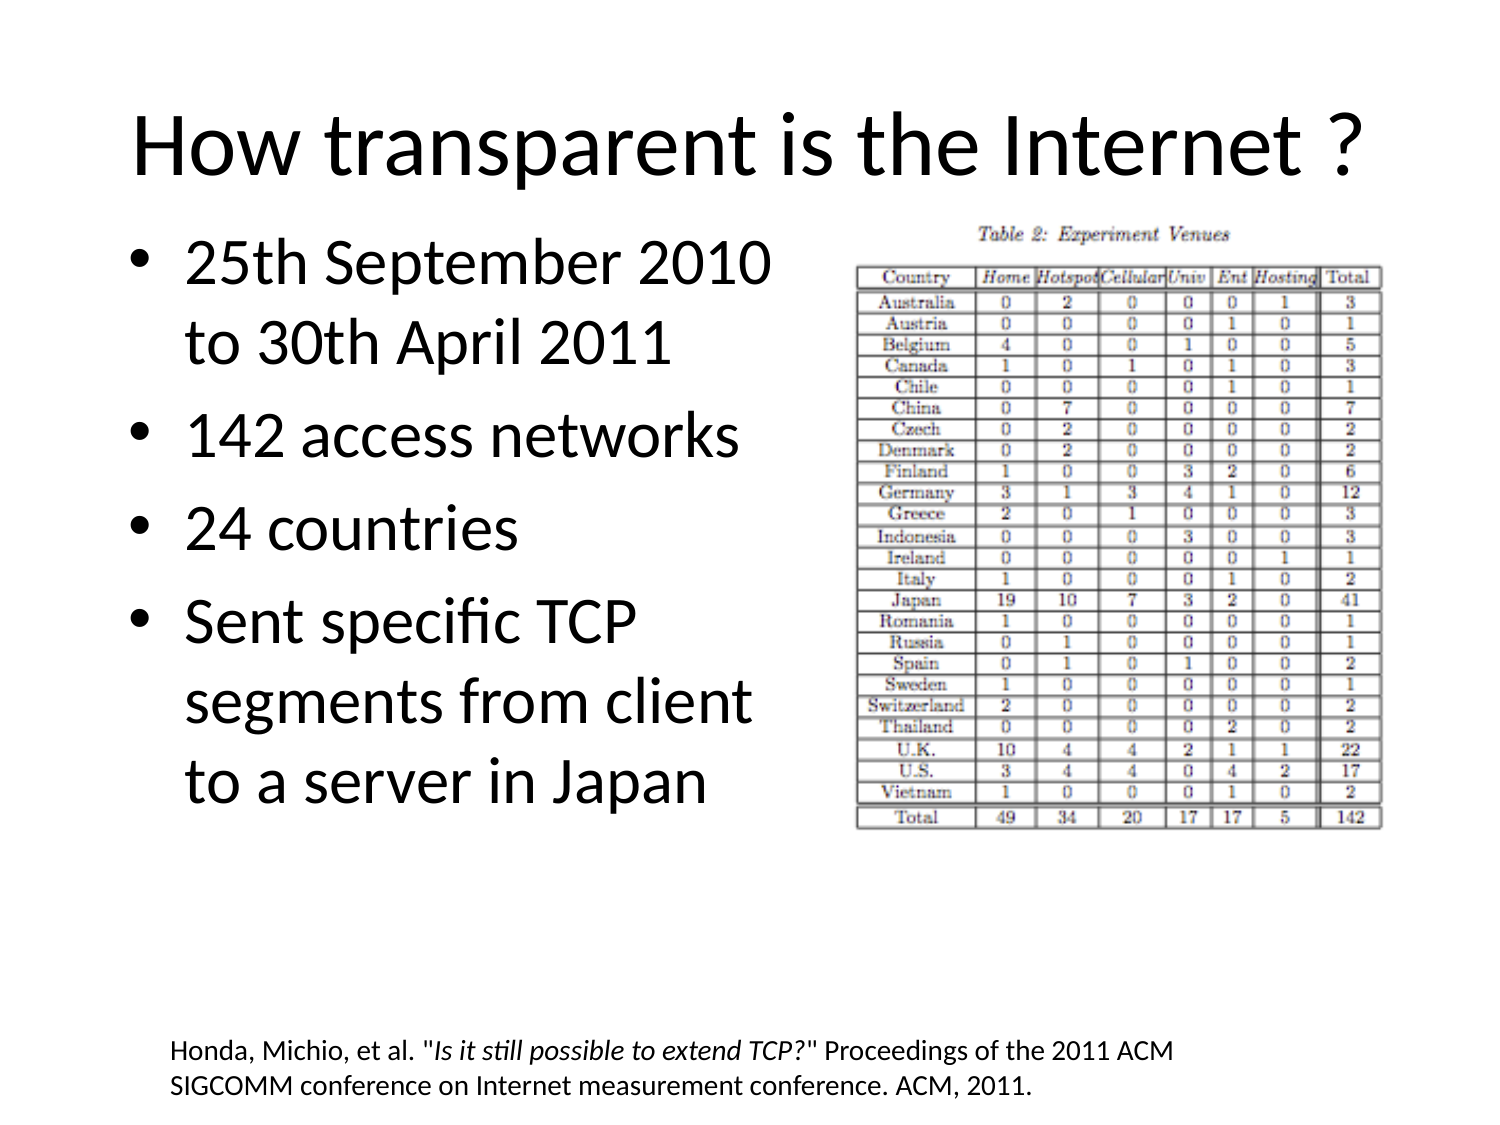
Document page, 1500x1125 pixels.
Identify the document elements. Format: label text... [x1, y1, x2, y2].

list 25th September 2010 to 30th April 2011 142 access networks 24 countries Sent specific TCP segments from client to a server in Japan [113, 210, 804, 1125]
title How transparent is the Internet ? [75, 45, 1425, 233]
picture [823, 195, 1396, 845]
text_box Honda, Michio, et al. "Is it still possible to extend TCP?" Proceedings of the 2011 ACM SIGCOMM conference on Internet measurement conference. ACM, 2011. [155, 1023, 1206, 1109]
